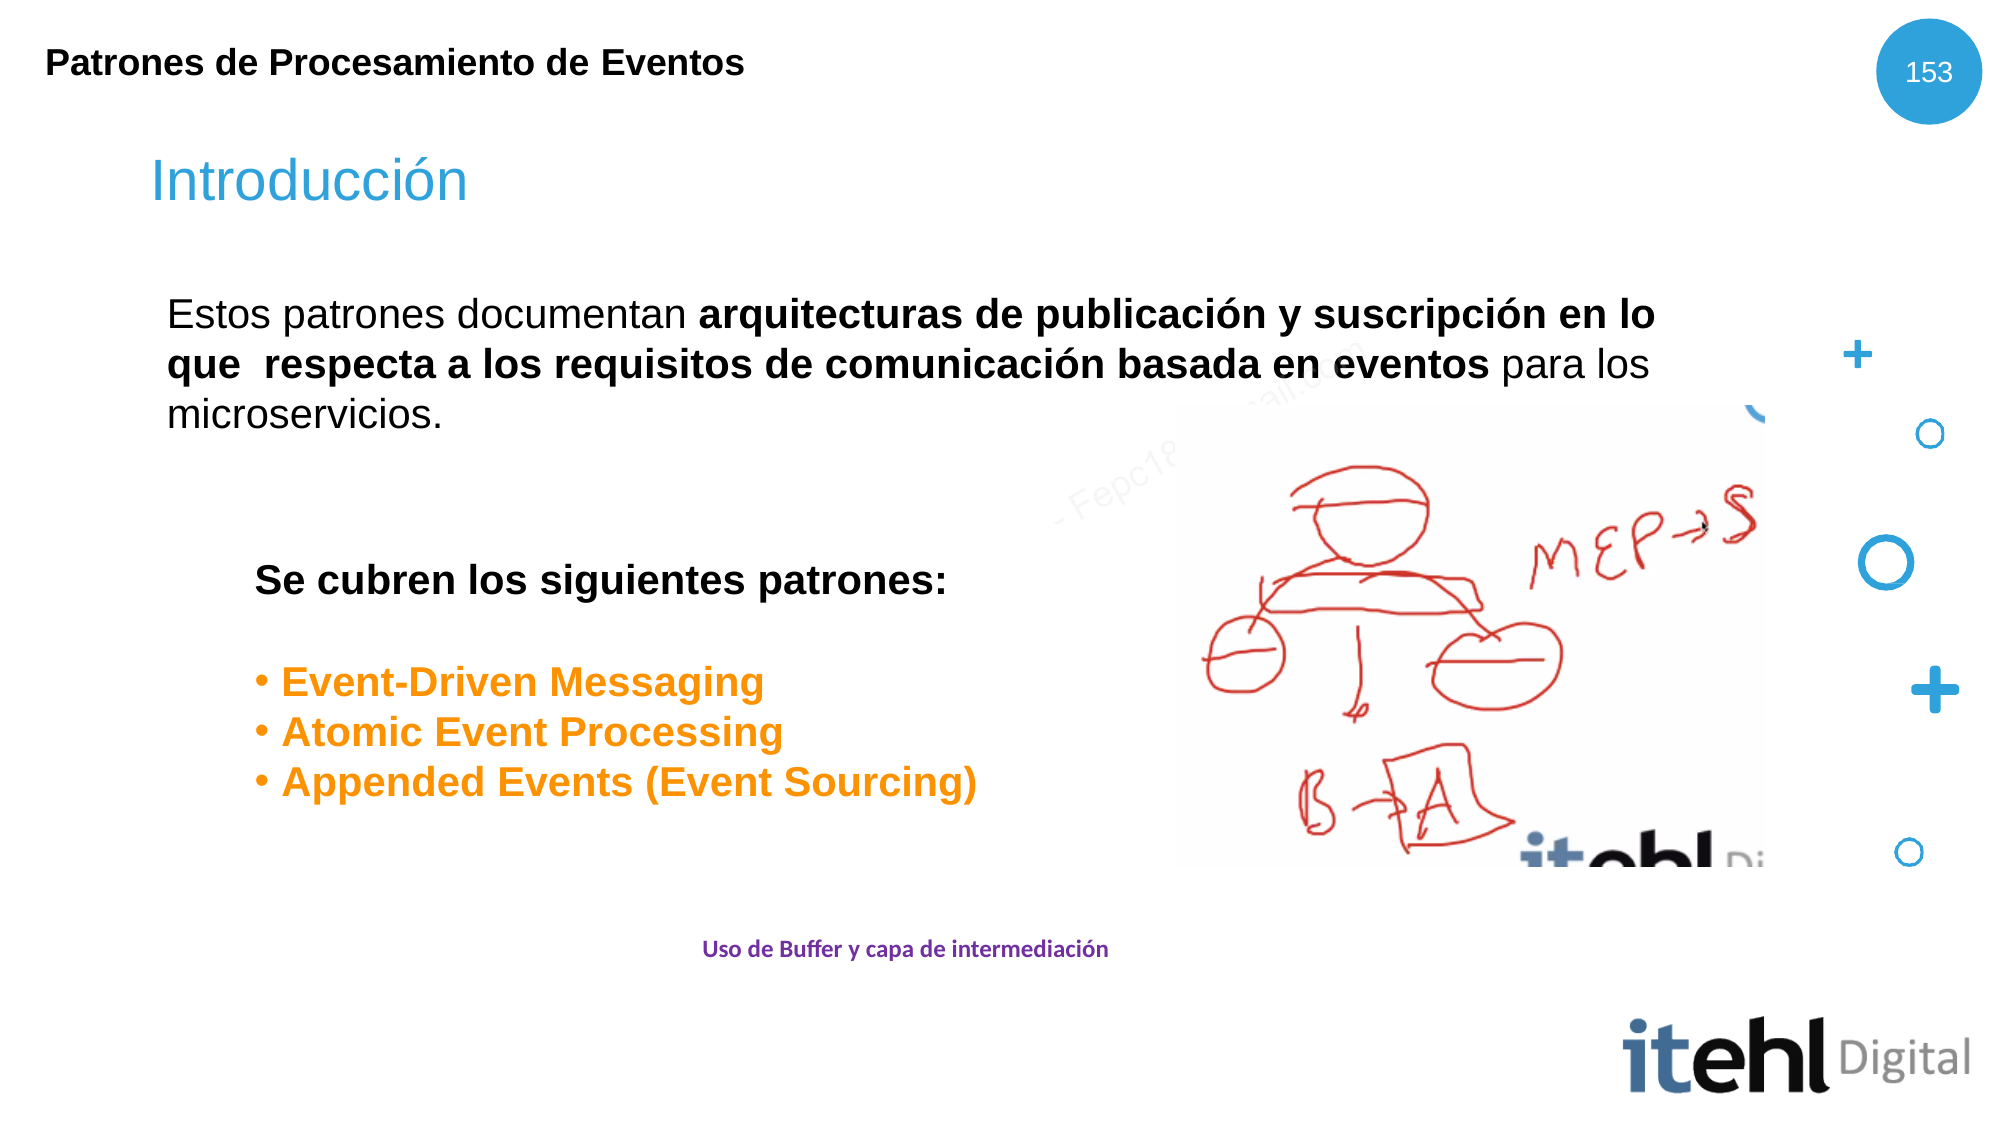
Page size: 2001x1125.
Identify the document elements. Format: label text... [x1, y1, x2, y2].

text_box Estos patrones documentan arquitecturas de publicación y suscripción en lo que respecta a los requisitos de comunicación basada en eventos para los microservicios. Se cubren los siguientes patrones: Event-Driven Messaging Atomic Event Processing Appended Events (Event Sourcing) [164, 284, 1740, 805]
title Introducción [148, 140, 471, 331]
text_box [1857, 534, 1915, 591]
text_box [1054, 343, 1367, 525]
text_box [1843, 339, 1872, 369]
text_box 153 [1902, 50, 1956, 88]
text_box [1622, 1016, 1970, 1094]
text_box Patrones de Procesamiento de Eventos [43, 35, 751, 83]
text_box [1894, 837, 1924, 867]
text_box [1915, 418, 1945, 449]
text_box Uso de Buffer y capa de intermediación [687, 924, 1147, 970]
picture [1174, 405, 1765, 867]
text_box [1911, 665, 1960, 714]
